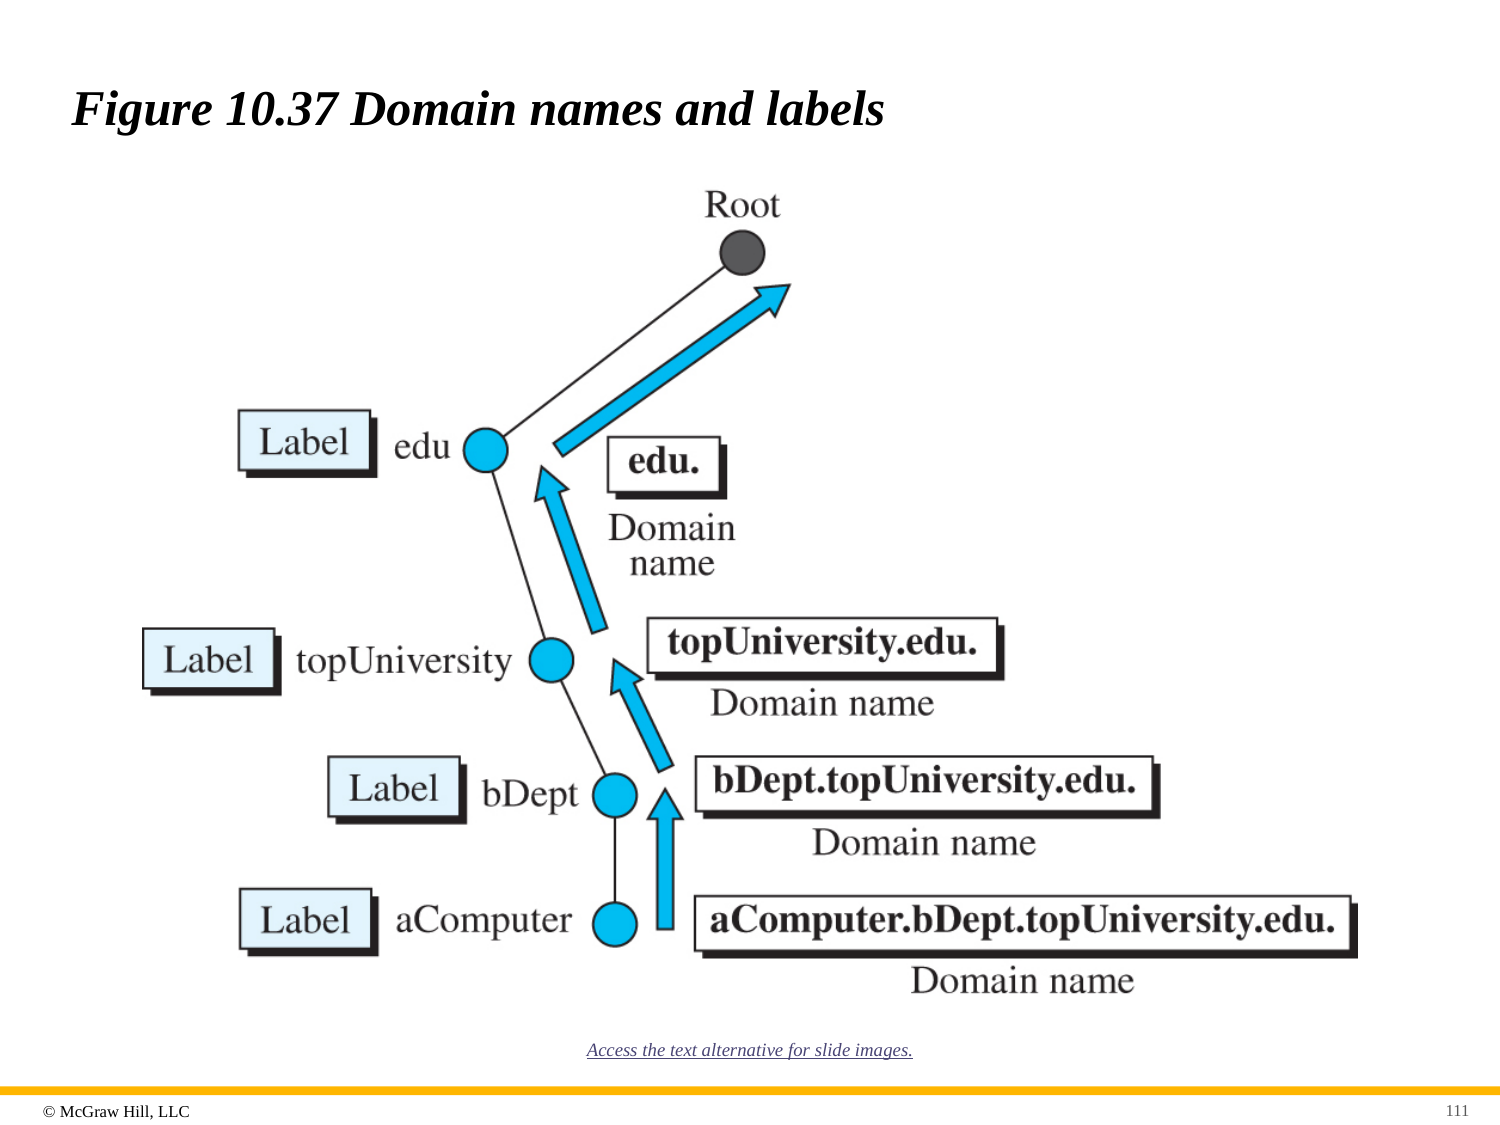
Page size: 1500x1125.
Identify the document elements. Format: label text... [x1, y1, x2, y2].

list Access the text alternative for slide images. [525, 1033, 975, 1066]
picture [142, 184, 1358, 1010]
slide_number 111 [1418, 1096, 1477, 1123]
title Figure 10.37 Domain names and labels [56, 50, 1444, 162]
